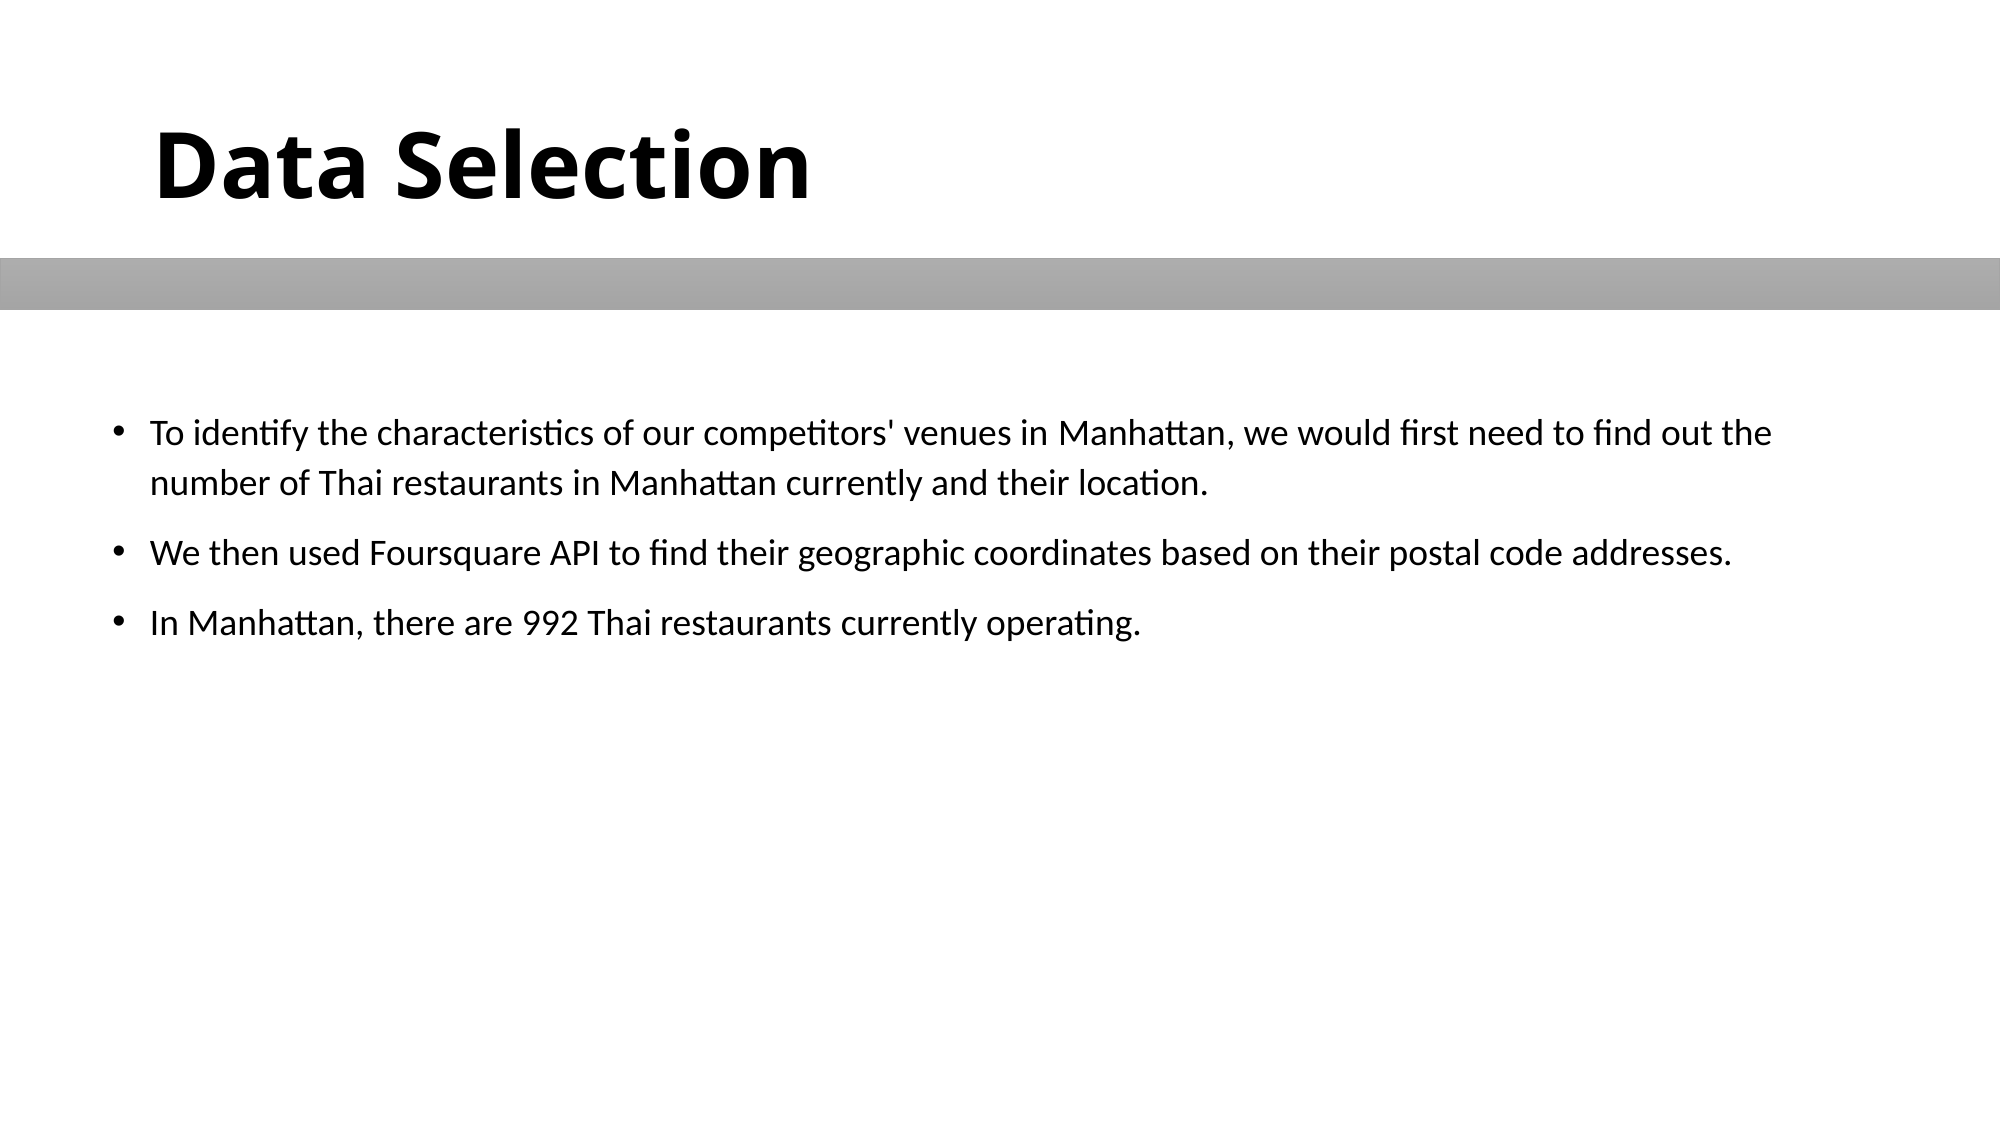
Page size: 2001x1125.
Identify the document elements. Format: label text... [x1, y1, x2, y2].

list To identify the characteristics of our competitors' venues in Manhattan, we would first need to find out the number of Thai restaurants in Manhattan currently and their location. We then used Foursquare API to find their geographic coordinates based on their postal code addresses. In Manhattan, there are 992 Thai restaurants currently operating. [97, 396, 1803, 788]
text_box [0, 258, 2000, 310]
title Data Selection [137, 59, 1863, 258]
